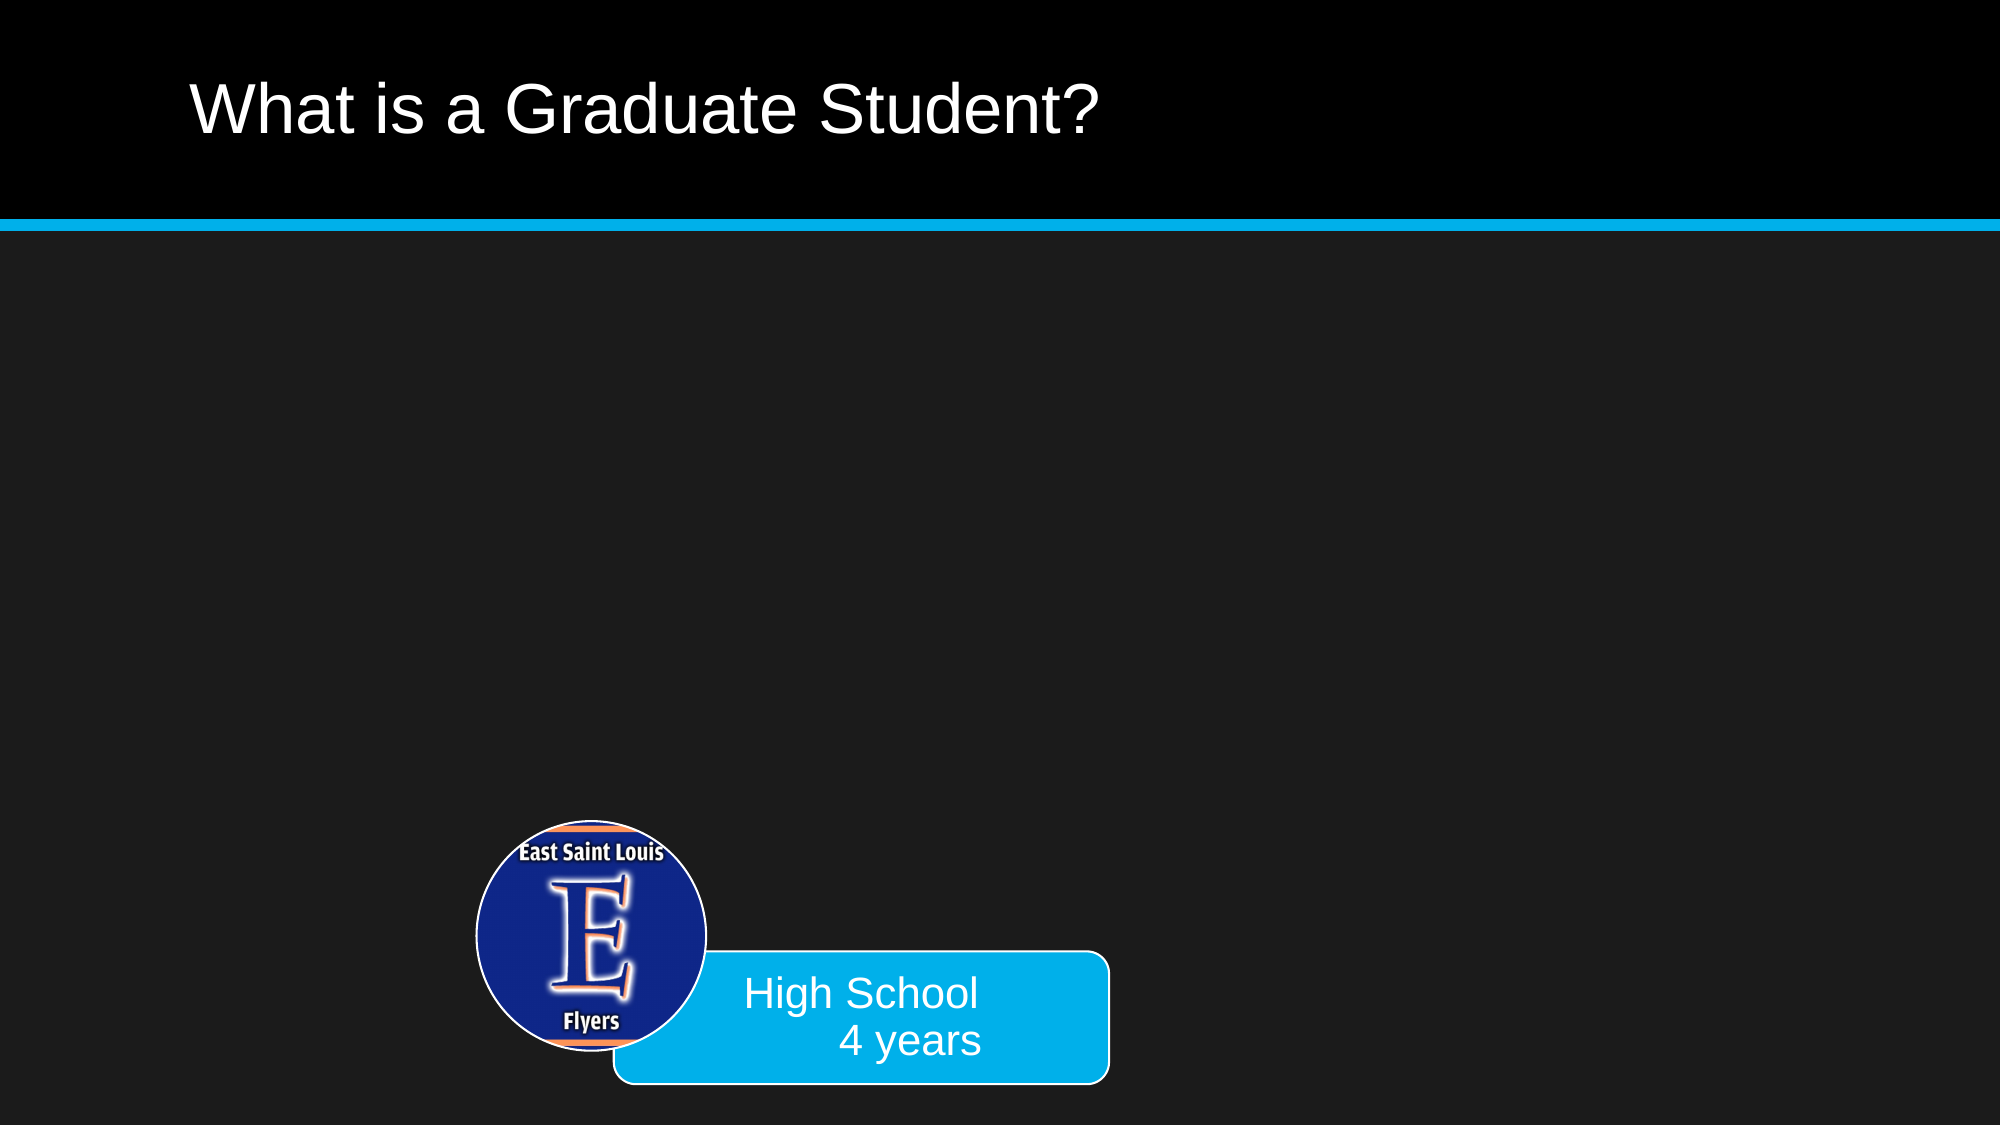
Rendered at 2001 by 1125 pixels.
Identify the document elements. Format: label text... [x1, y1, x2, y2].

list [50, 237, 2000, 1112]
title What is a Graduate Student? [174, 20, 1825, 201]
